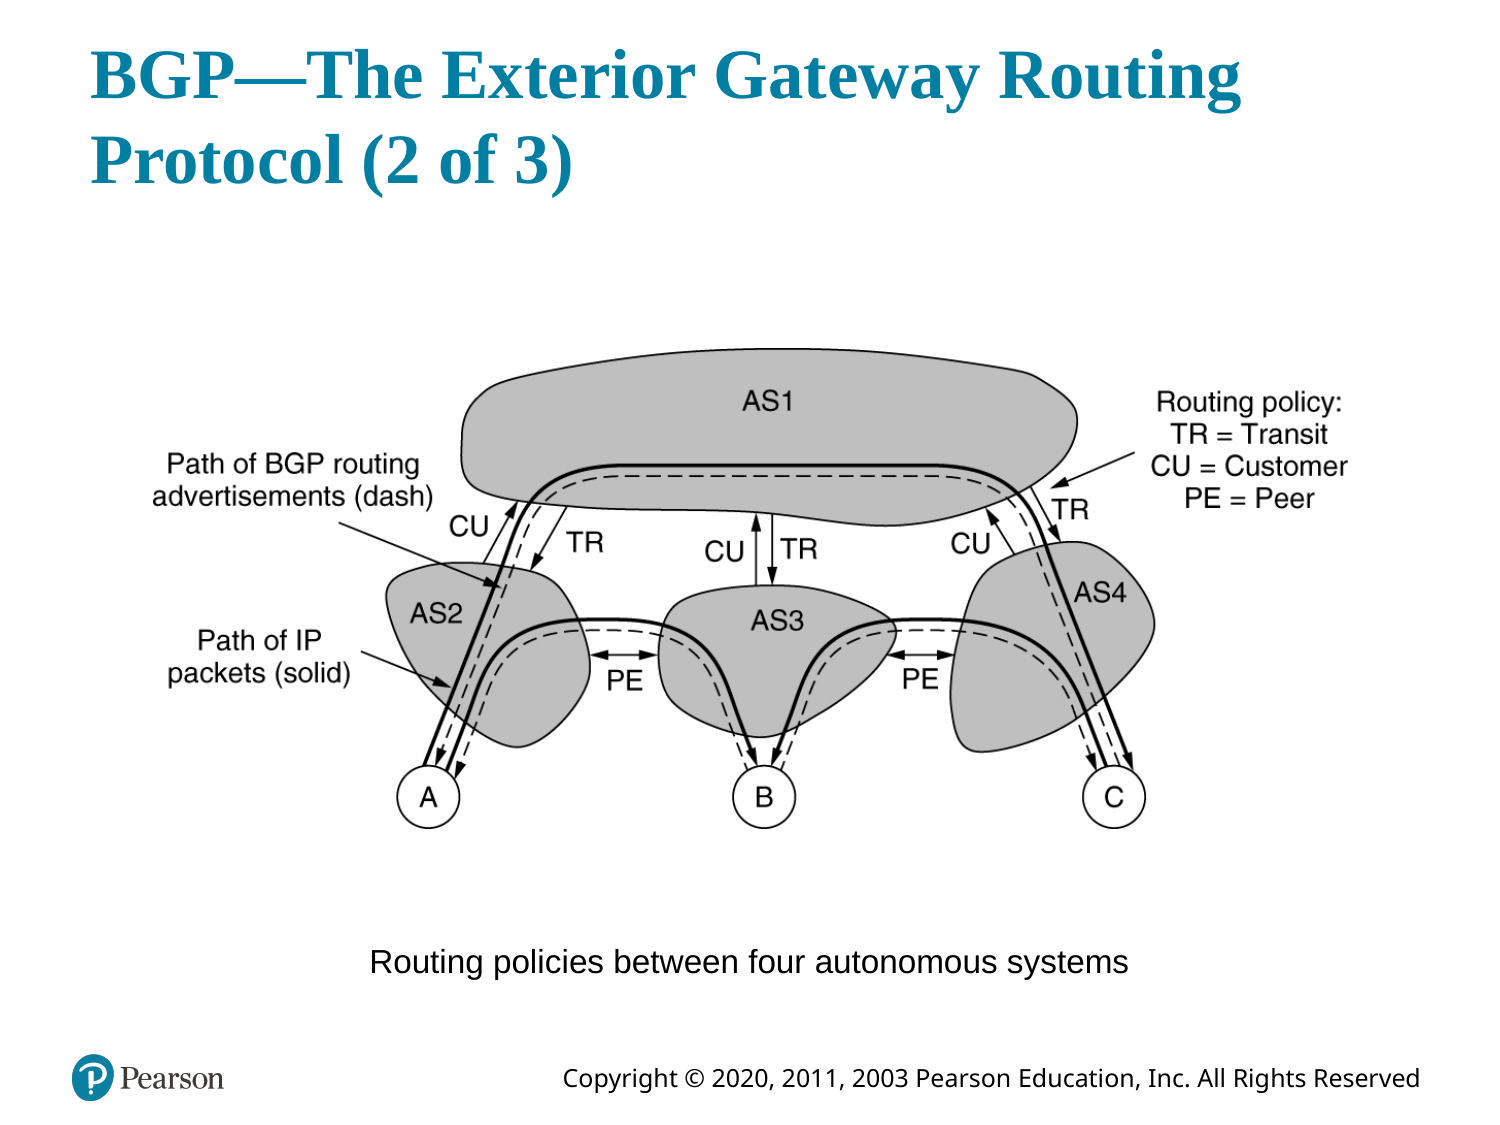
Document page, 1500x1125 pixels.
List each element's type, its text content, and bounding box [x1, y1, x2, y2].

picture [80, 1063, 106, 1088]
picture [98, 1054, 224, 1101]
list Routing policies between four autonomous systems [75, 828, 1425, 996]
title BGP—The Exterior Gateway Routing Protocol (2 of 3) [75, 37, 1425, 213]
picture [72, 1054, 88, 1070]
picture [152, 348, 1348, 829]
picture [72, 1087, 83, 1101]
